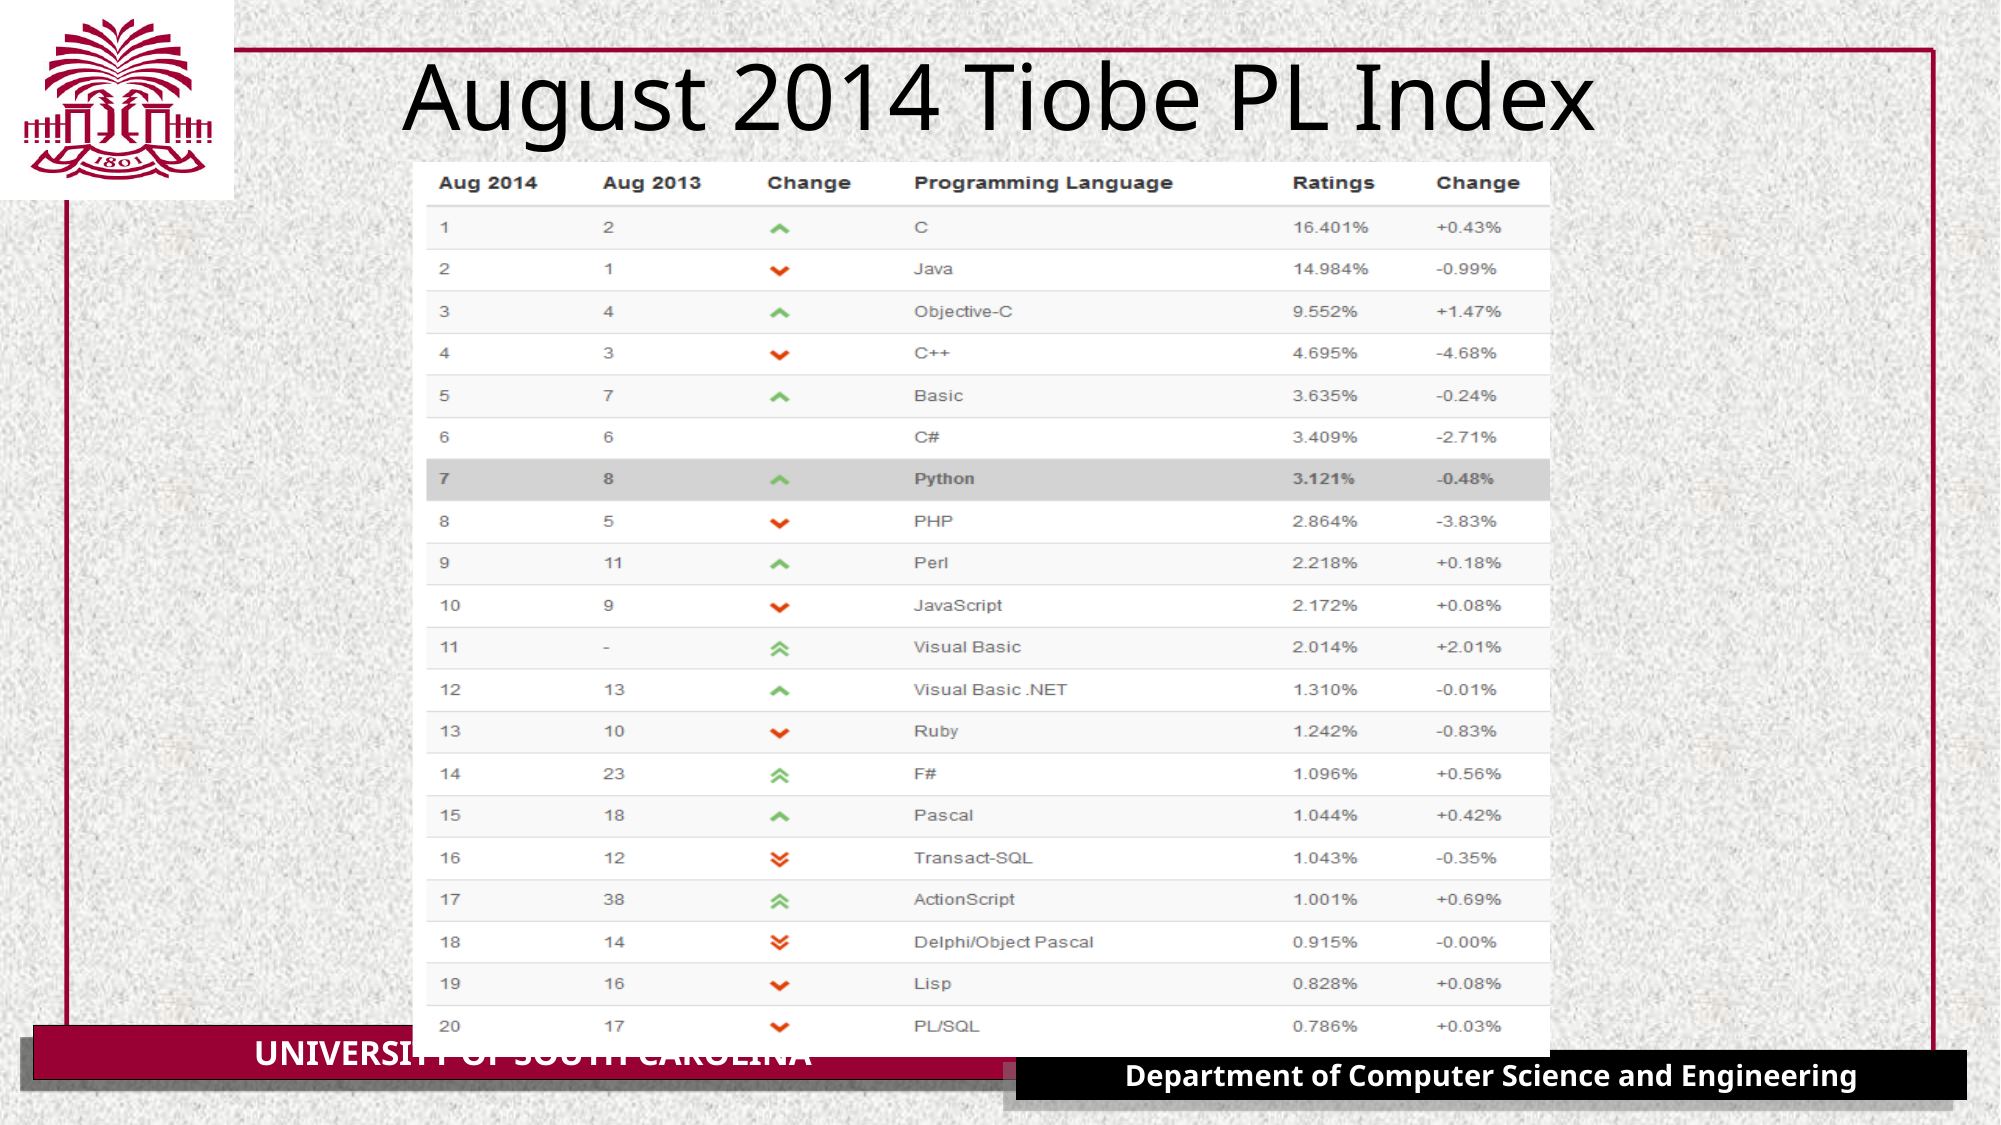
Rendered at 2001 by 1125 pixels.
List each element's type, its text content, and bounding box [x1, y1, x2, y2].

picture [0, 0, 2001, 1125]
title August 2014 Tiobe PL Index [362, 50, 1638, 138]
